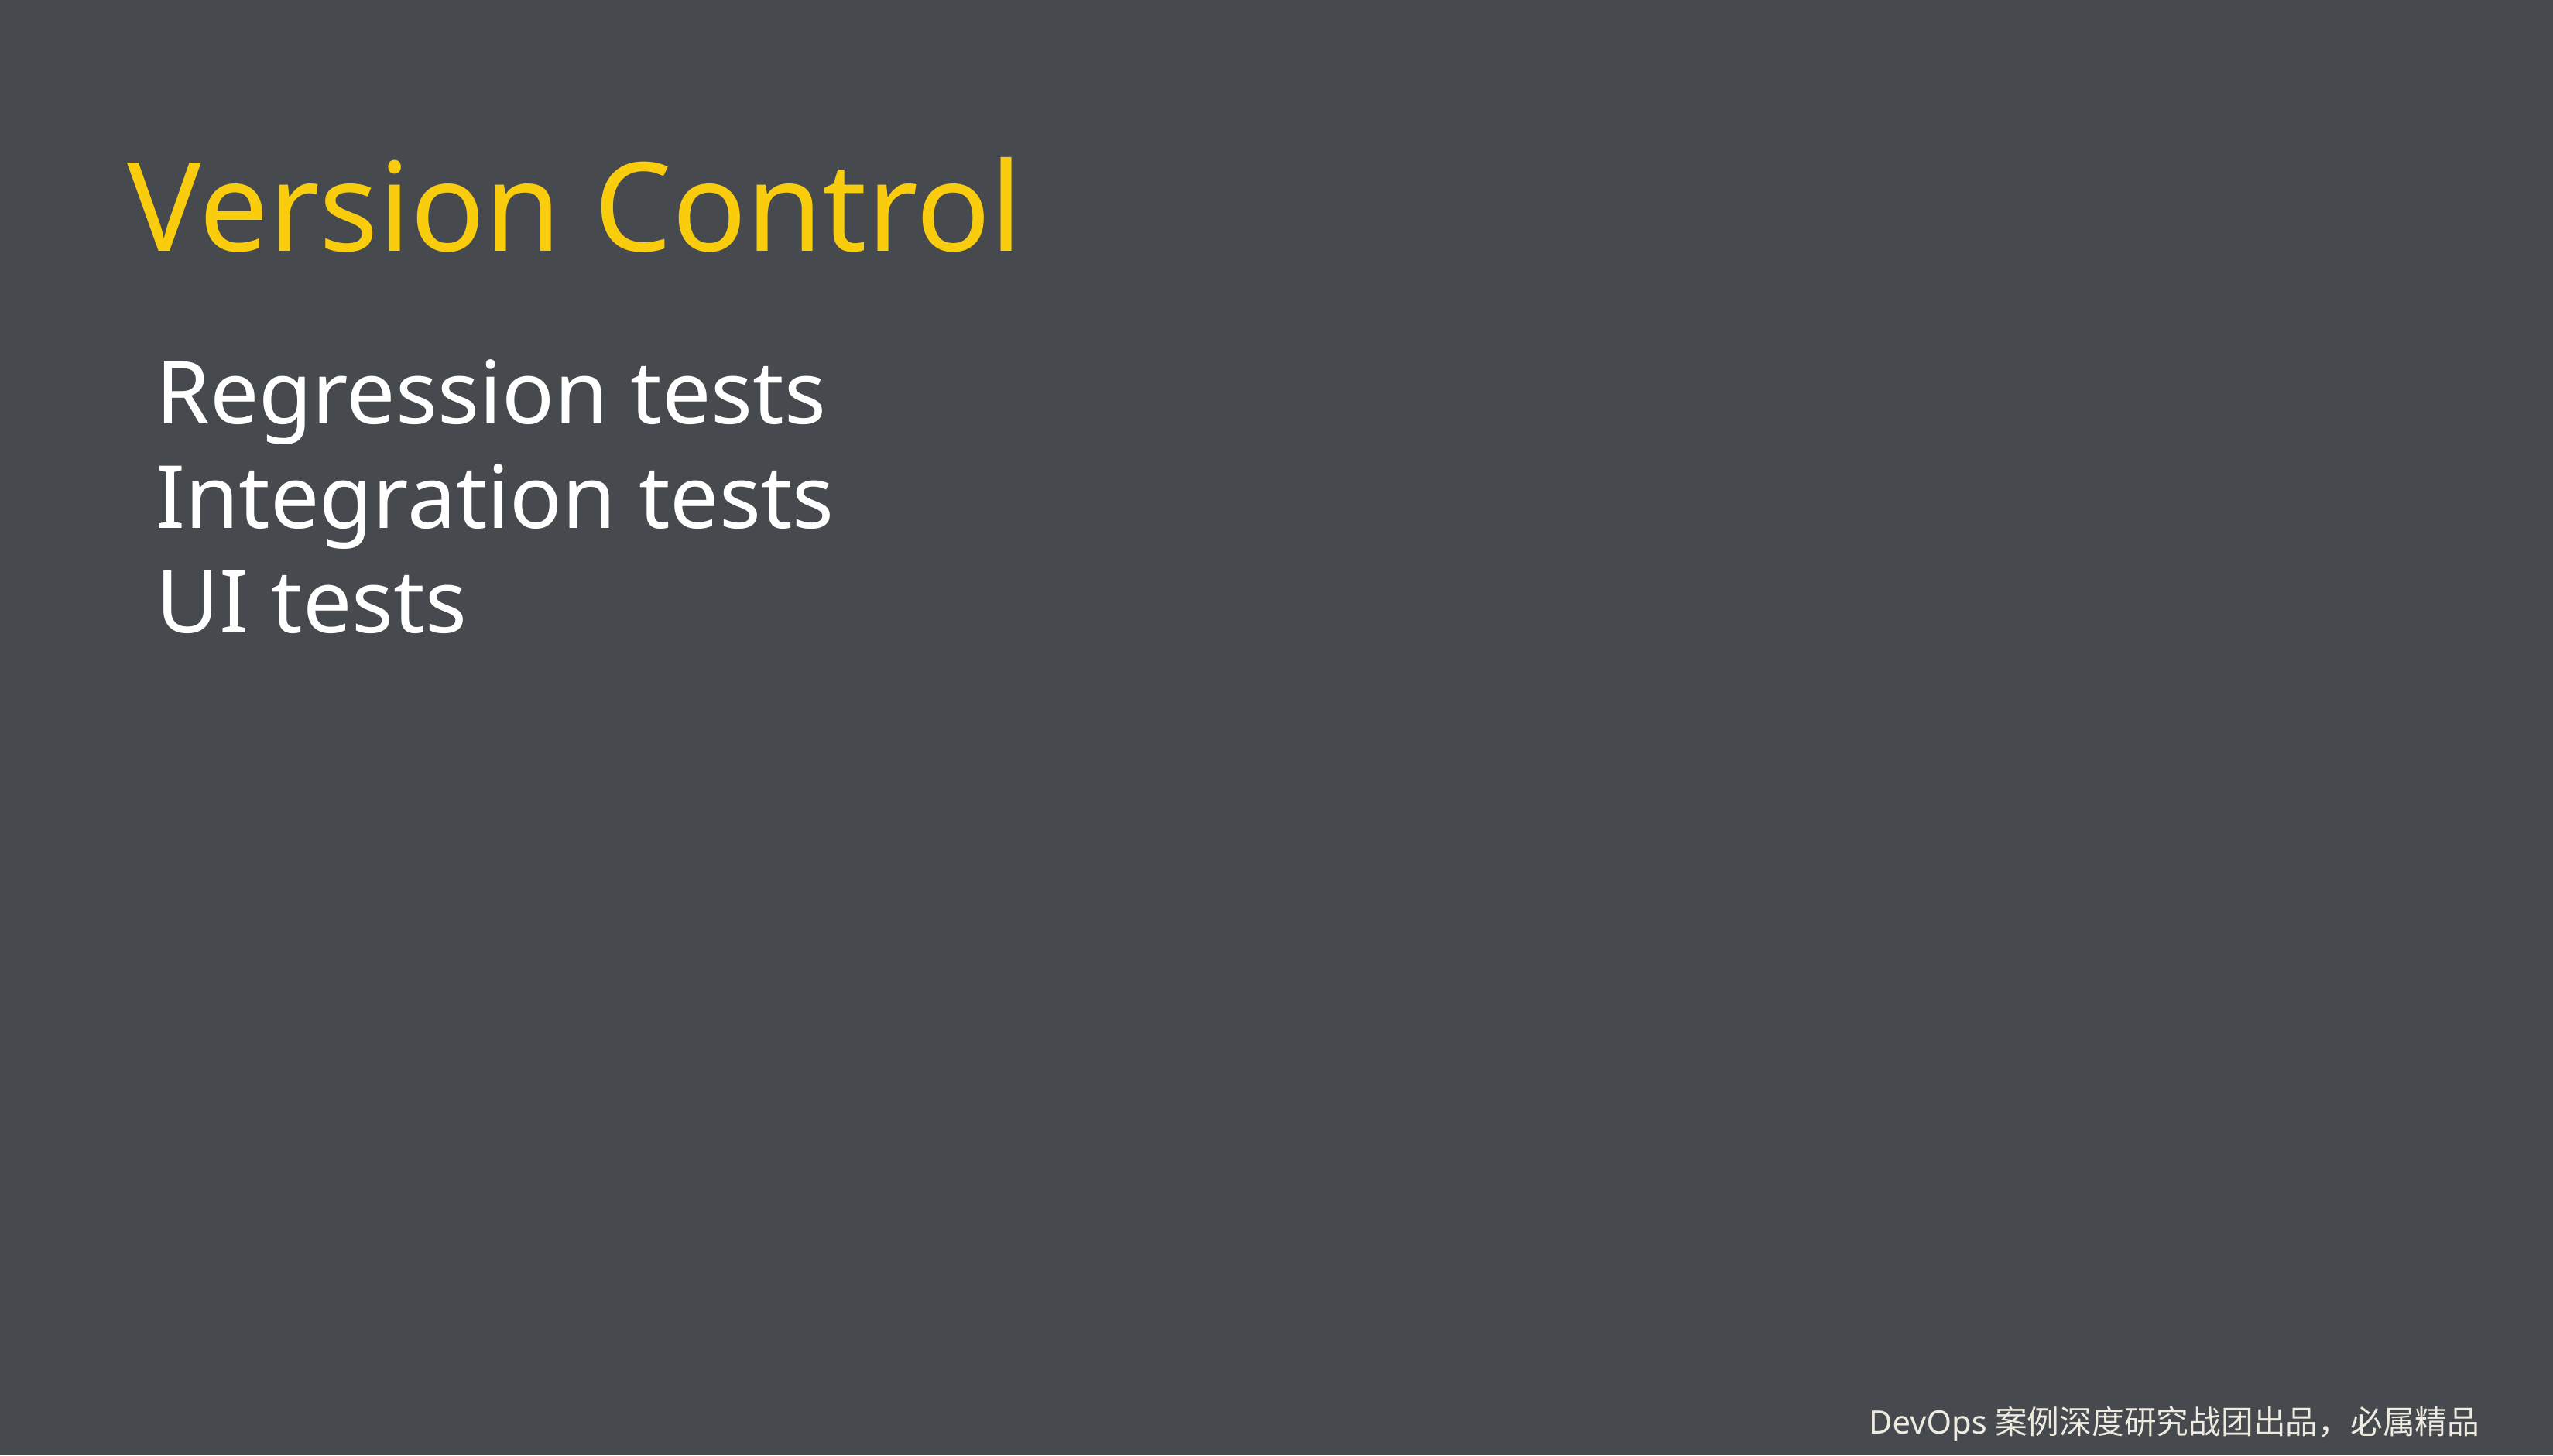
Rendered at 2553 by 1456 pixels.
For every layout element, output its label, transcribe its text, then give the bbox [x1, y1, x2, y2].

title Version Control [127, 128, 2425, 278]
text_box Regression tests Integration tests UI tests [144, 331, 2370, 656]
